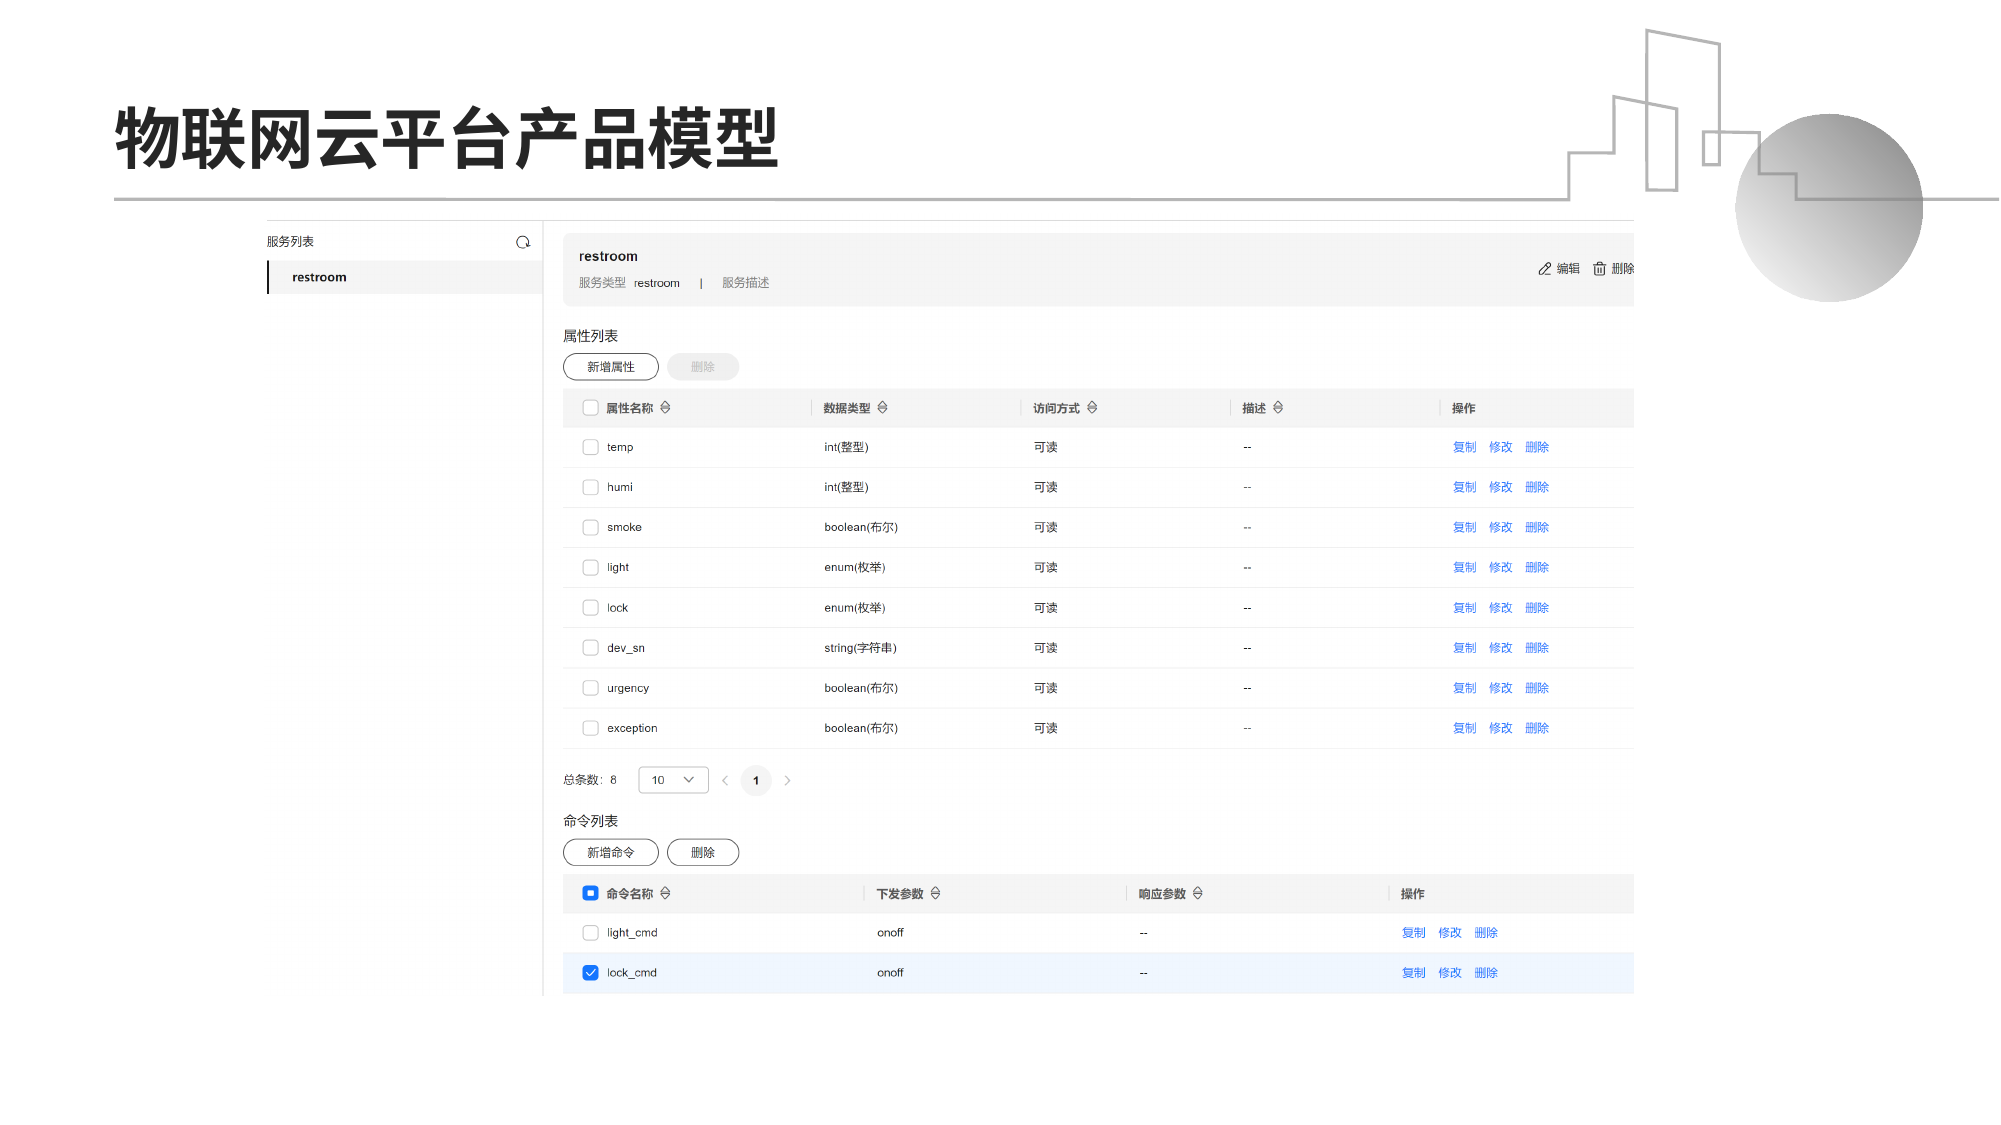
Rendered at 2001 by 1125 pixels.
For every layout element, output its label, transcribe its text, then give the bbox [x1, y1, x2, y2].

title 物联网云平台产品模型 [114, 59, 1297, 178]
text_box [1735, 113, 1923, 302]
picture [264, 213, 1634, 996]
